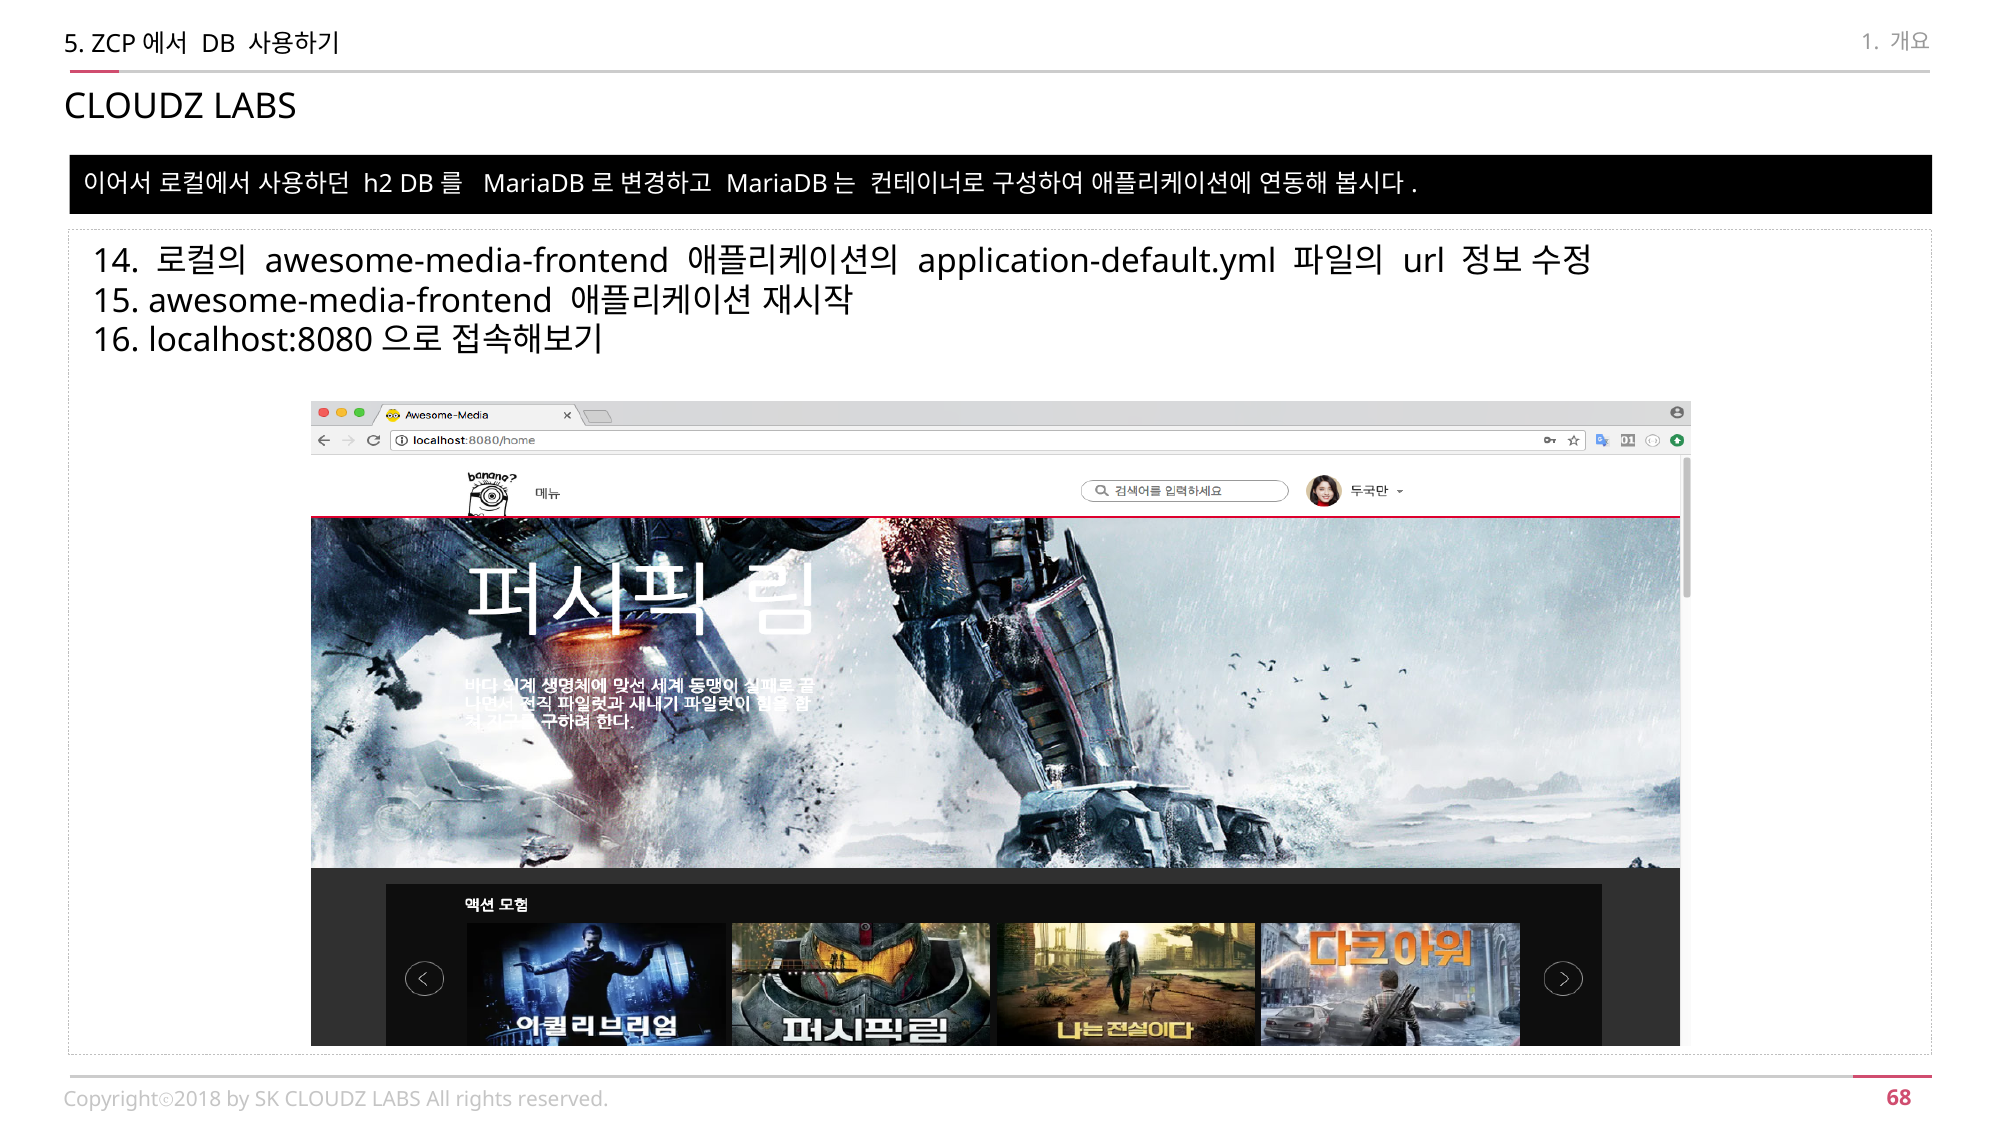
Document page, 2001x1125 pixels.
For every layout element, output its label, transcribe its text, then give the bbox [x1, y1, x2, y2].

list 1. 개요 [1159, 30, 1931, 79]
picture [311, 401, 1691, 1047]
list 이어서 로컬에서 사용하던 h2 DB를 MariaDB로 변경하고 MariaDB는 컨테이너로 구성하여 애플리케이션에 연동해 봅시다. [69, 154, 1933, 214]
list CLOUDZ LABS [50, 79, 1931, 144]
list 5. ZCP에서 DB 사용하기 [50, 30, 1153, 78]
text_box 14. 로컬의 awesome-media-frontend 애플리케이션의 application-default.yml 파일의 url 정보 수정 15. awesome-media-frontend 애플리케이션 재시작 16. localhost:8080으로 접속해보기 [77, 231, 1980, 686]
footer Copyrightⓒ2018 by SK CLOUDZ LABS All rights reserved. [48, 1072, 1102, 1124]
